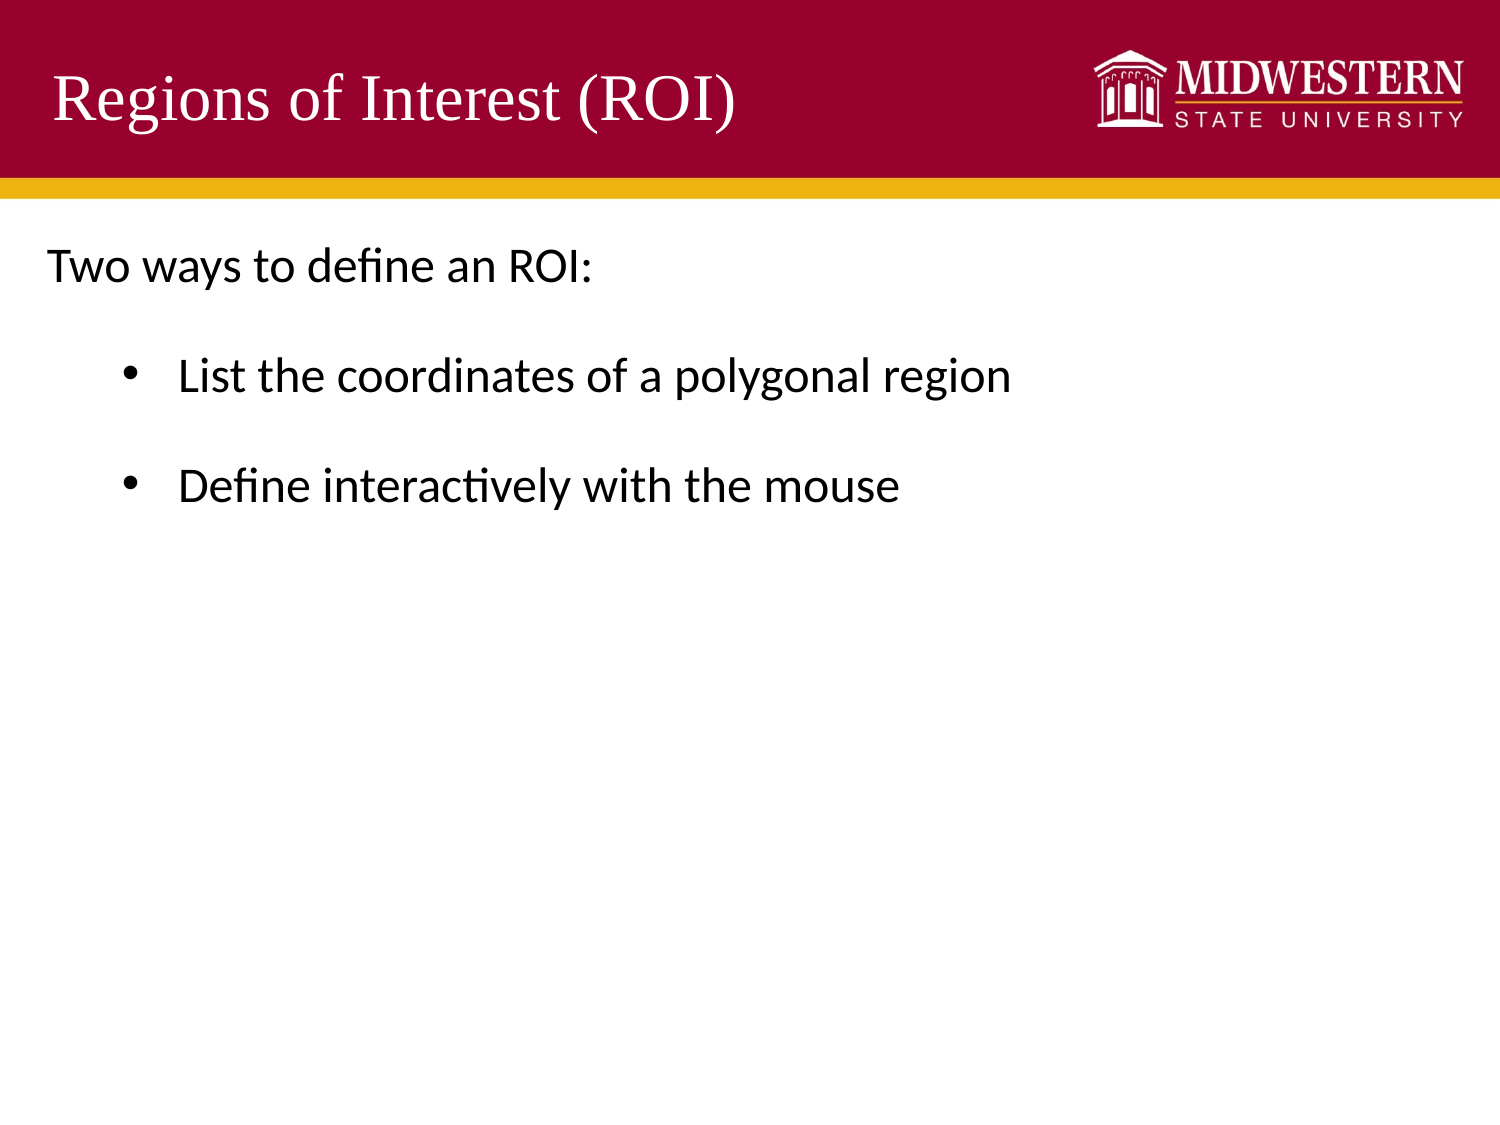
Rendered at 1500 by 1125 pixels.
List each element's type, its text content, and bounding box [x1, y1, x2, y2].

picture [0, 0, 1500, 1125]
title Regions of Interest (ROI) [37, 24, 975, 163]
text_box Two ways to define an ROI: List the coordinates of a polygonal region Define interactively with the mouse [32, 224, 1450, 520]
